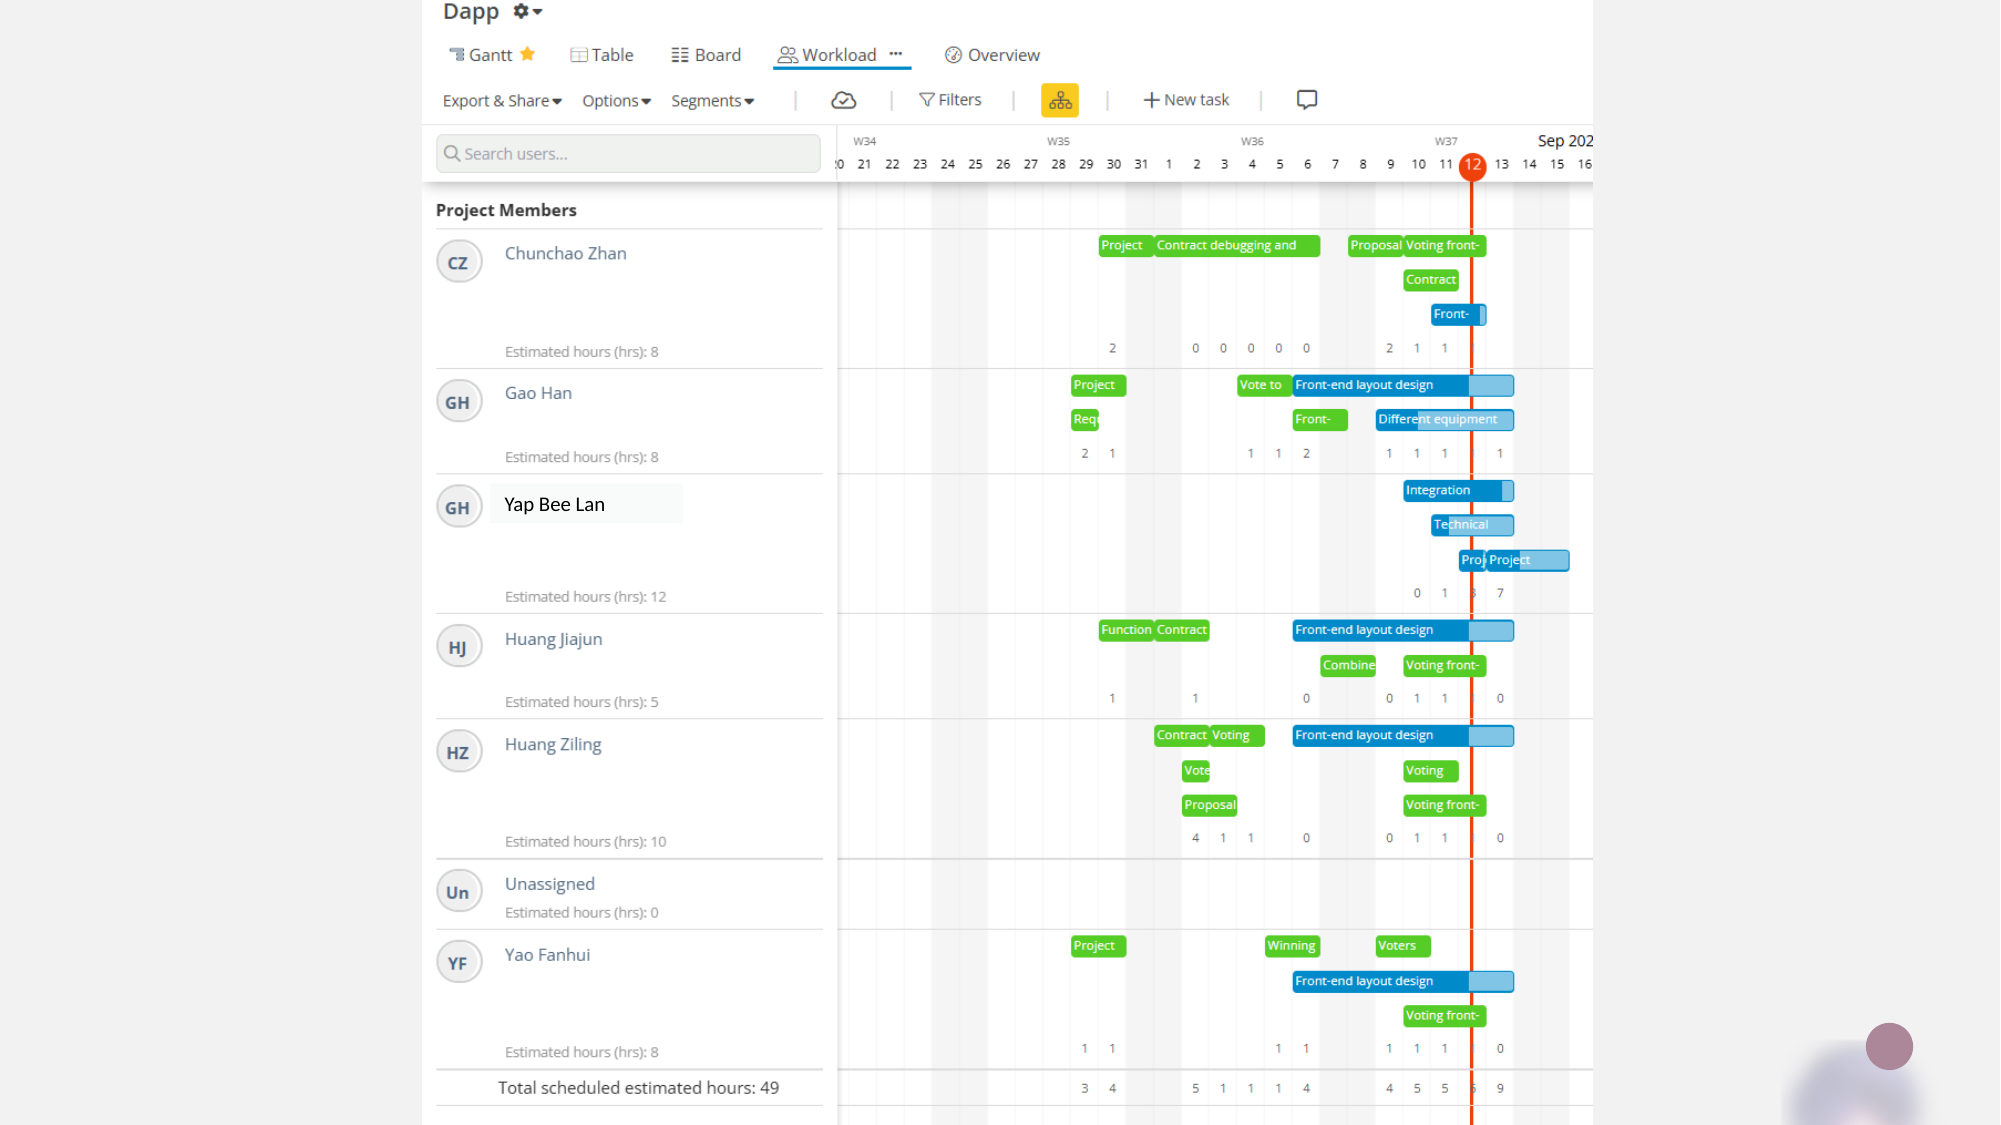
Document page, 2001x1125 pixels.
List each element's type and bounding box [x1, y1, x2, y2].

slide_number [1865, 1022, 1914, 1071]
picture [422, 0, 1593, 1125]
